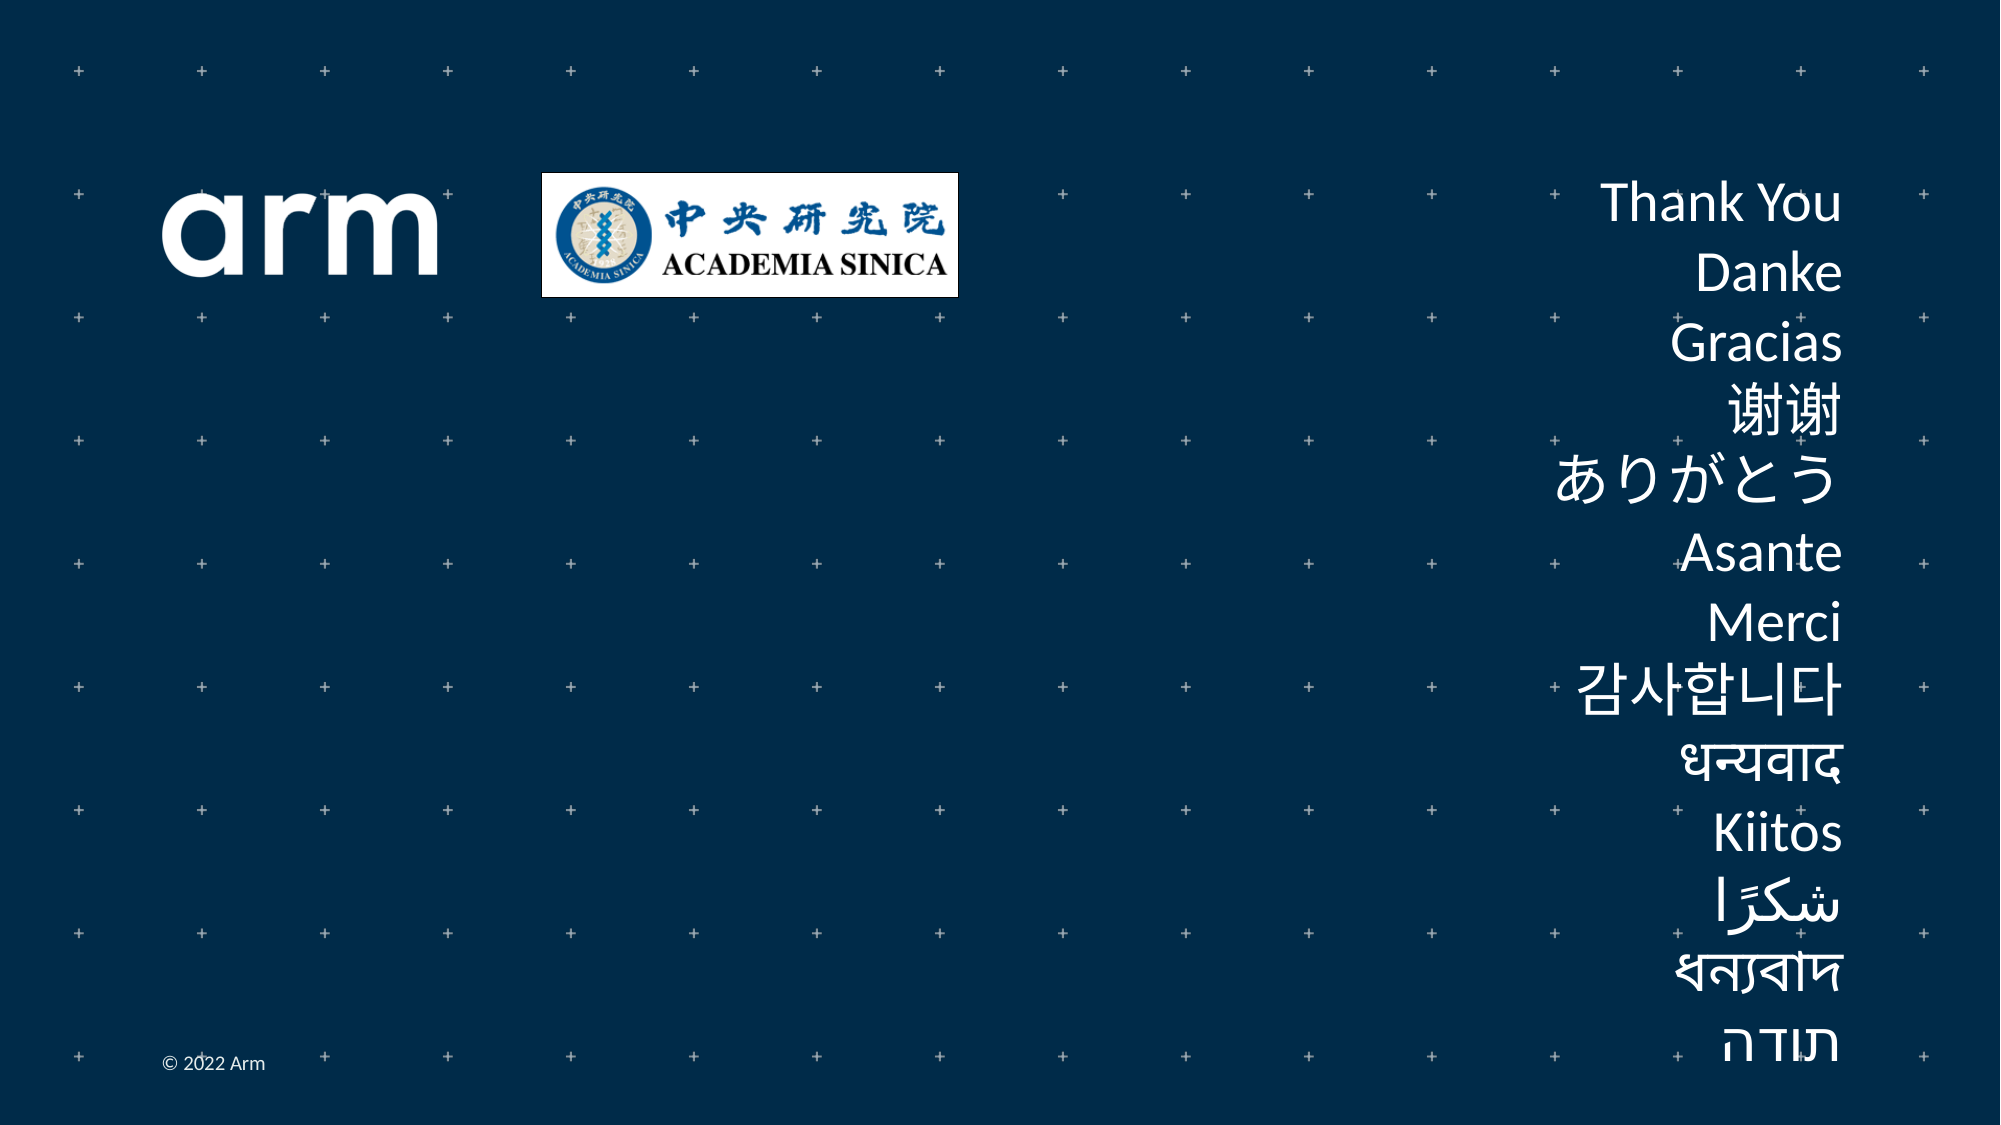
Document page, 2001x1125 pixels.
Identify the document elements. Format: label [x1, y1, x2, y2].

picture [160, 191, 440, 279]
picture [542, 173, 958, 297]
